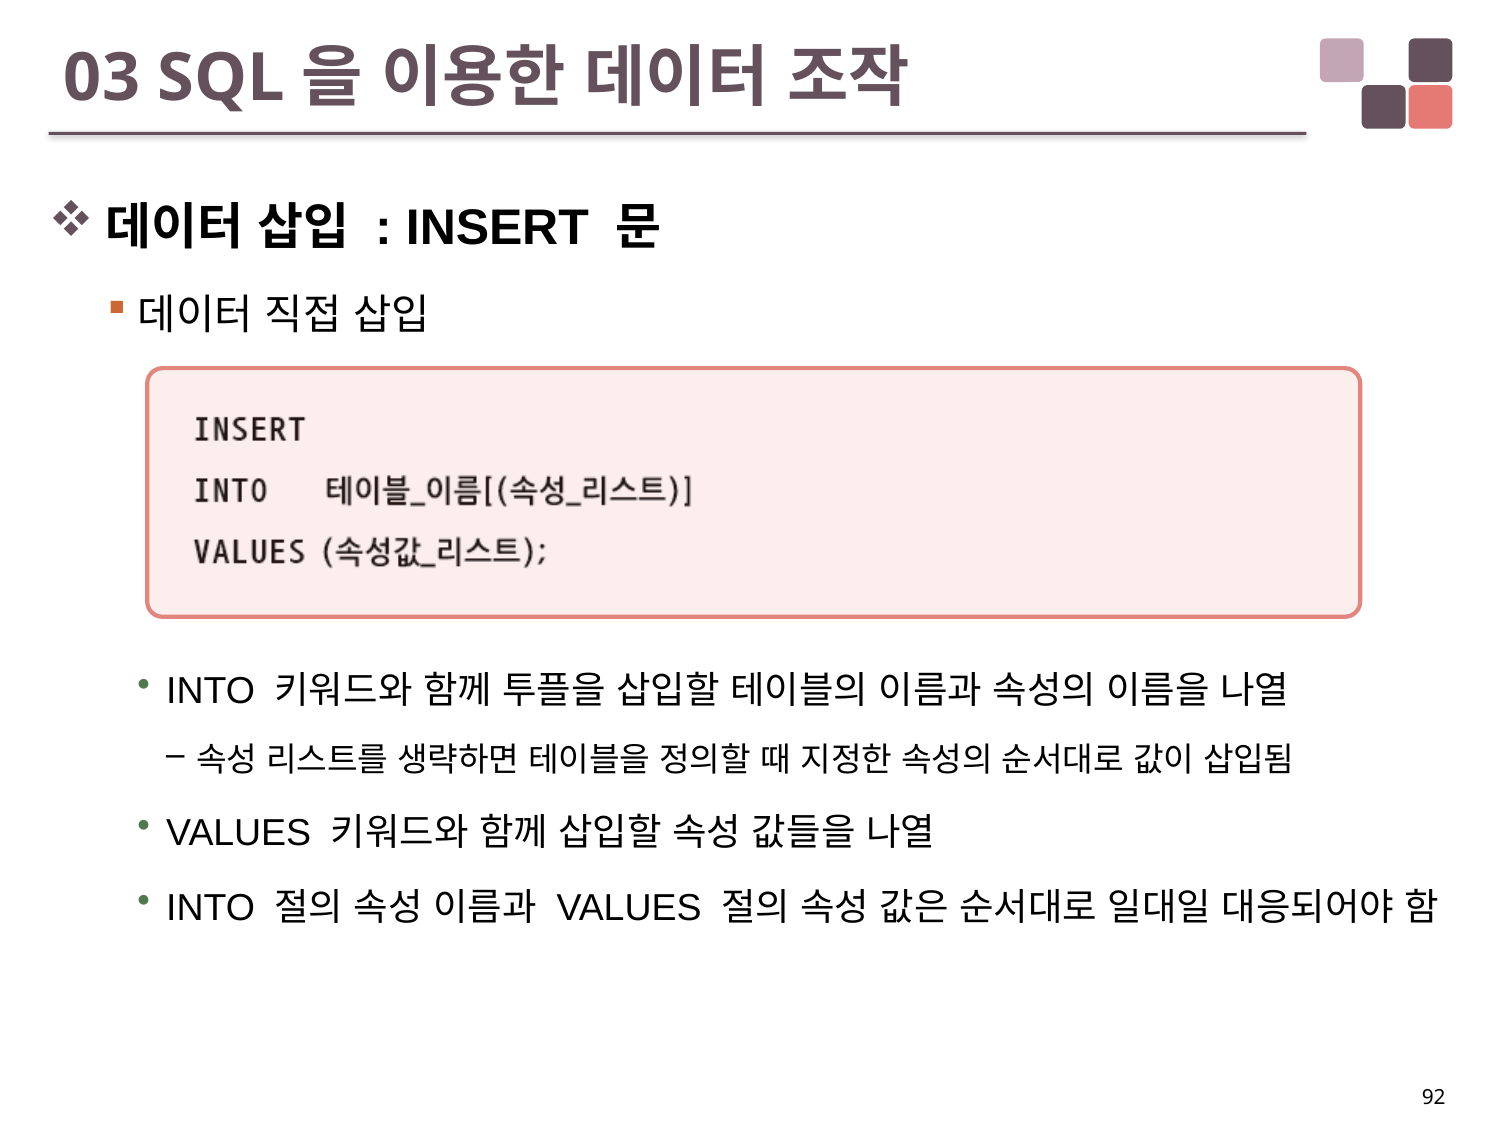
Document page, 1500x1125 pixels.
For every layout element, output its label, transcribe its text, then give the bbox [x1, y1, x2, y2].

picture [181, 386, 832, 599]
text_box [145, 366, 1363, 619]
title 03 SQL을 이용한 데이터 조작 [48, 25, 1459, 123]
list 데이터 삽입 : INSERT 문 데이터 직접 삽입 INTO 키워드와 함께 투플을 삽입할 테이블의 이름과 속성의 이름을 나열 속성 리스트를 생략하면 테이블을 정의할 때 지정한 속성의 순서대로 값이 삽입됨 VALUES 키워드와 함께 삽입할 속성 값들을 나열 INTO 절의 속성 이름과 VALUES 절의 속성 값은 순서대로 일대일 대응되어야 함 [34, 187, 1500, 1097]
